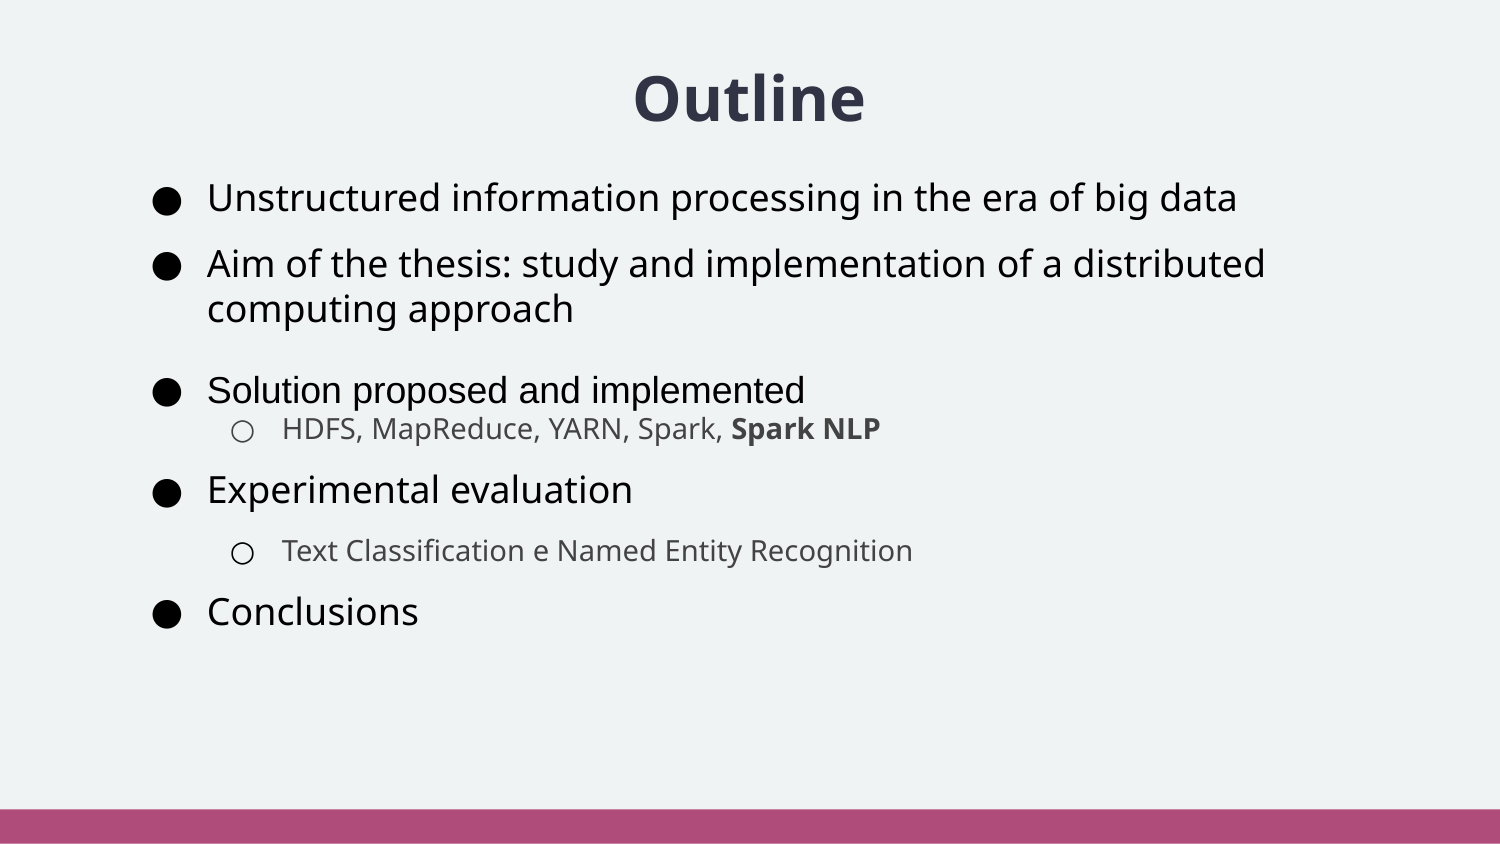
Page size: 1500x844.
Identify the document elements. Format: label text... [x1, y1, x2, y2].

title Outline [116, 43, 1383, 146]
text_box Unstructured information processing in the era of big data Aim of the thesis: study and implementation of a distributed computing approach Solution proposed and implemented HDFS, MapReduce, YARN, Spark, Spark NLP Experimental evaluation Text Classification e Named Entity Recognition Conclusions [116, 159, 1383, 649]
